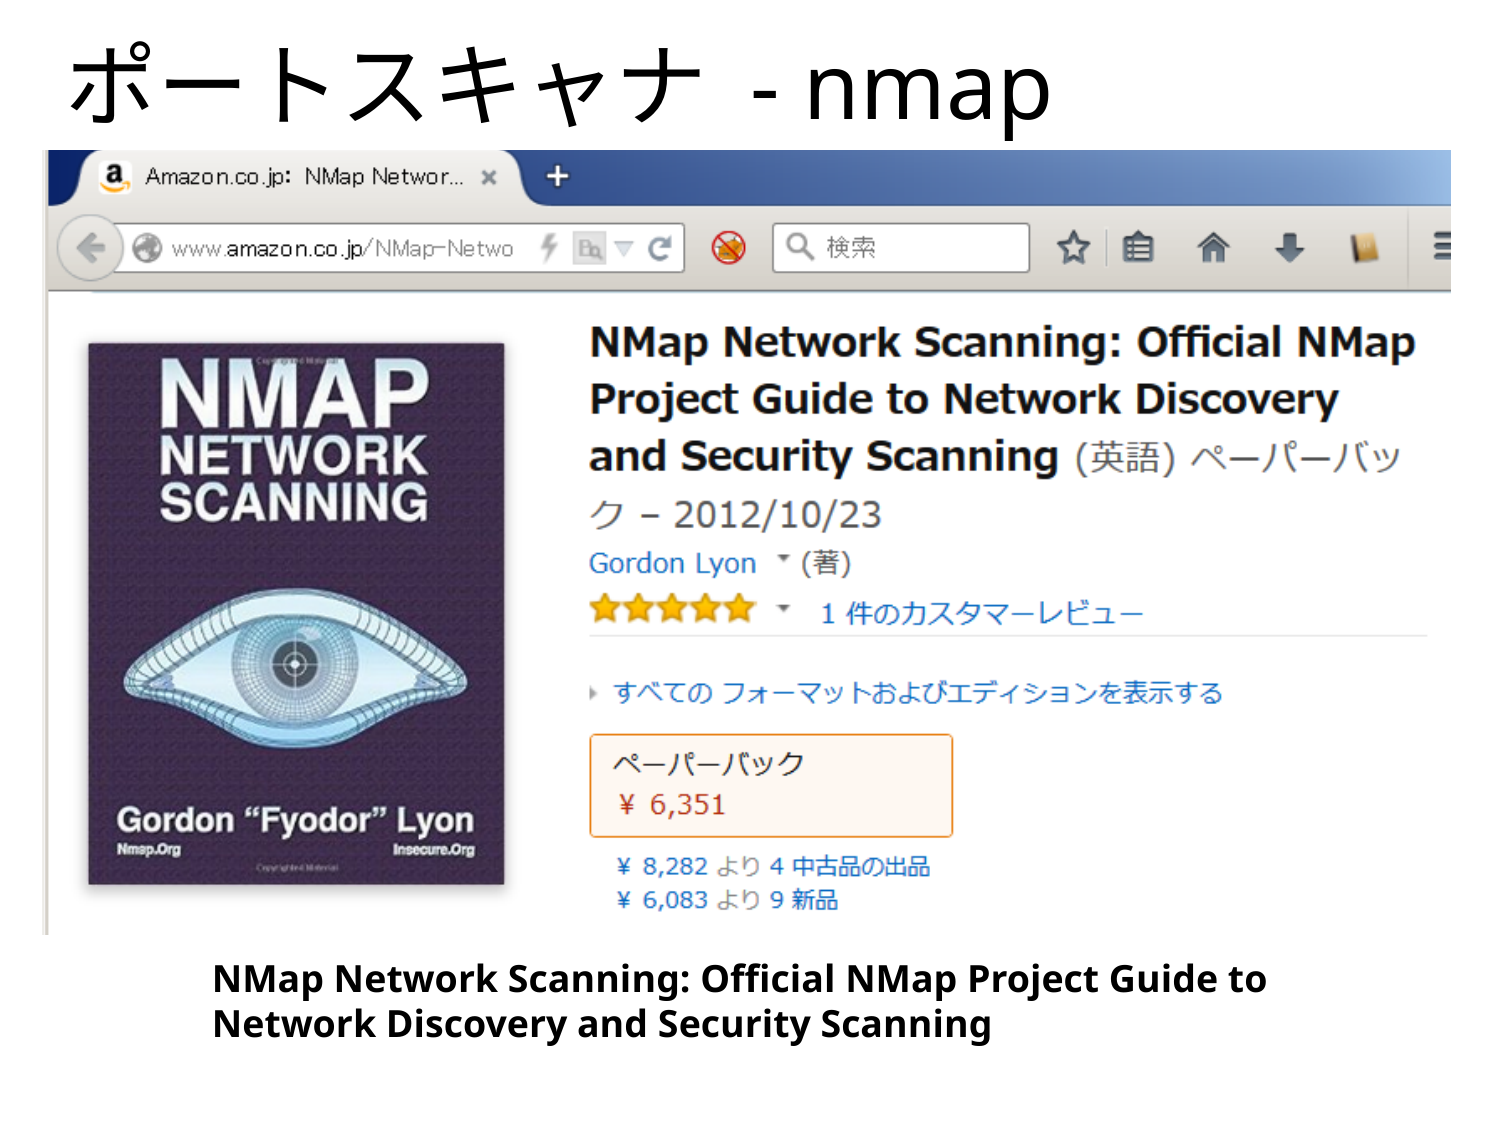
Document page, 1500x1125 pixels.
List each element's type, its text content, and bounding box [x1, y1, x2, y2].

title ポートスキャナ - nmap [50, 29, 1345, 149]
text_box NMap Network Scanning: Official NMap Project Guide to Network Discovery and Security Scanning [197, 947, 1450, 1053]
picture [42, 149, 1451, 935]
